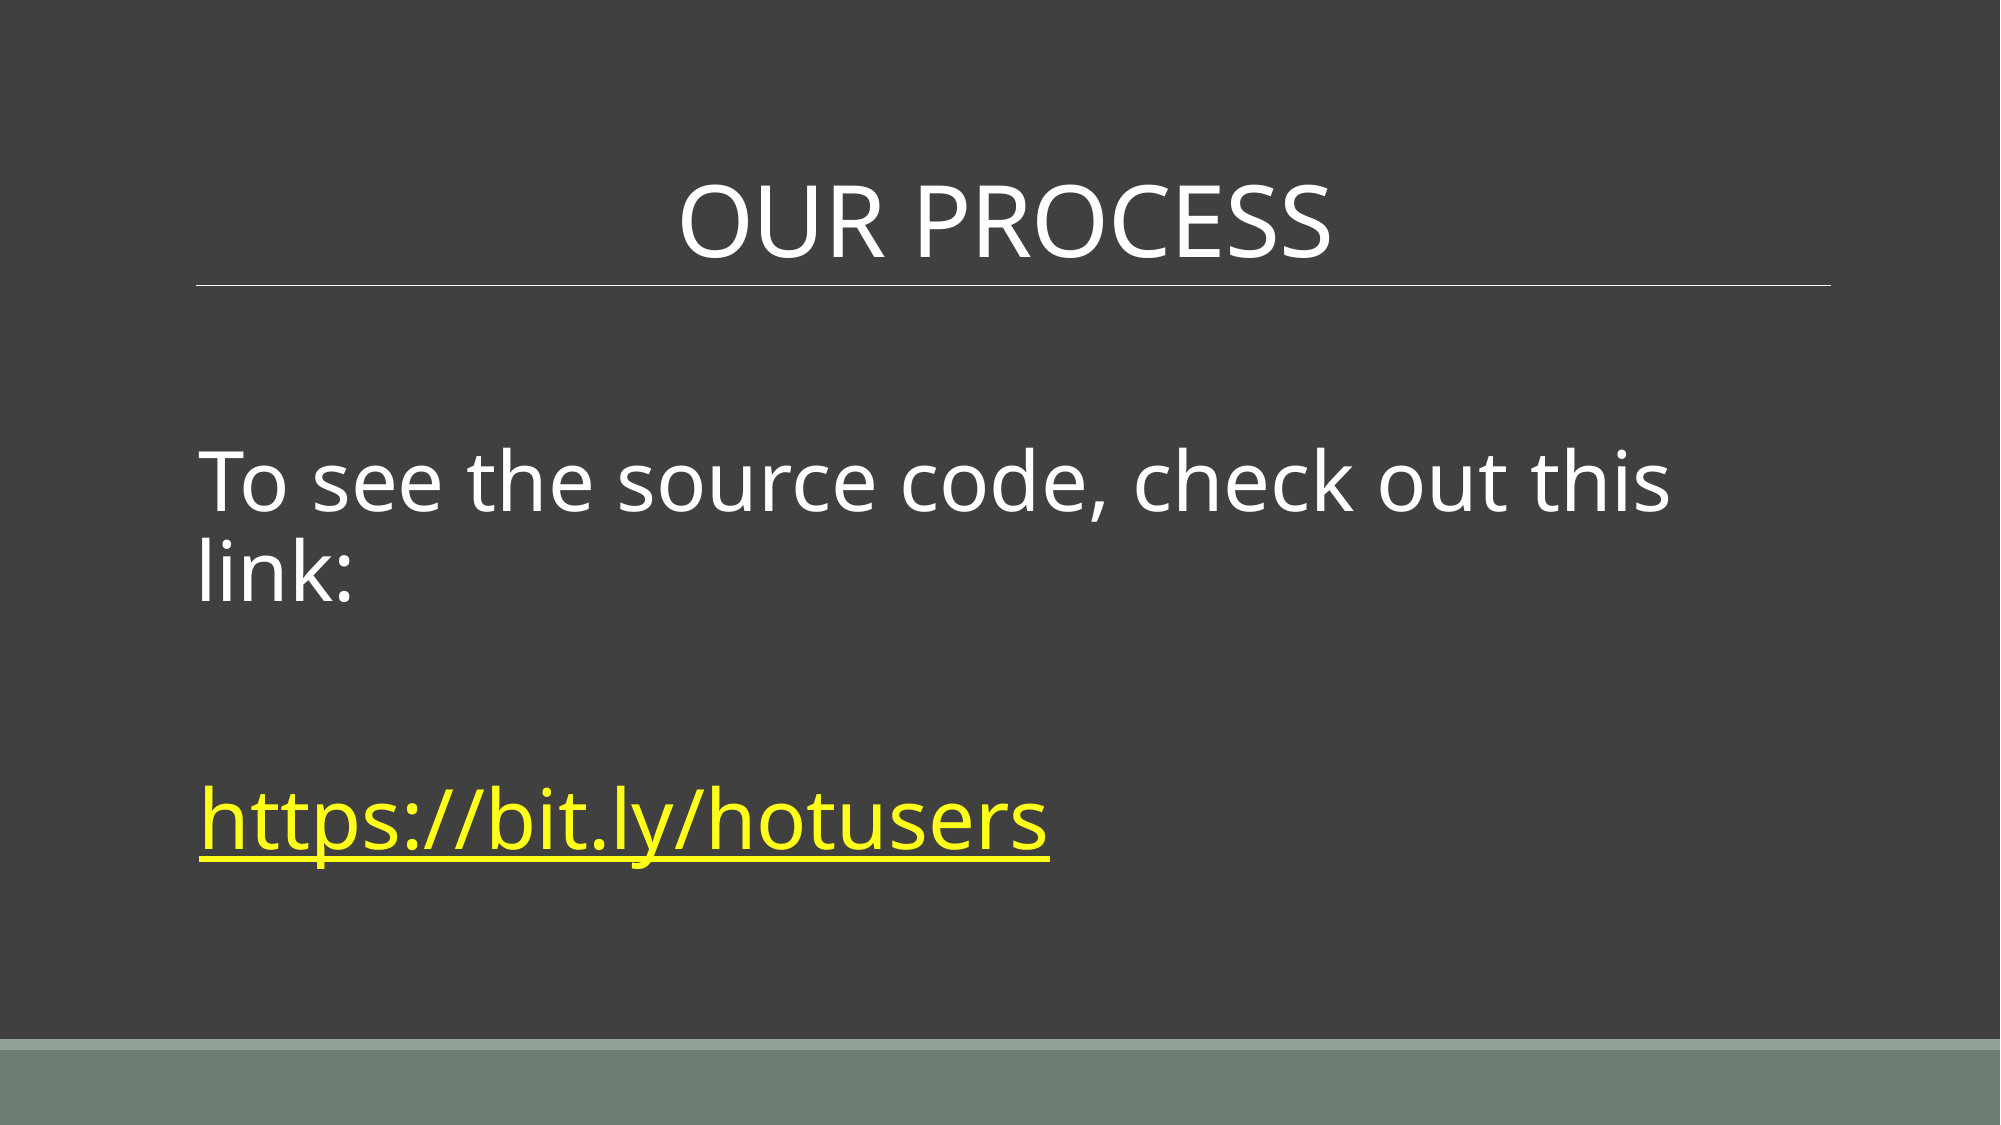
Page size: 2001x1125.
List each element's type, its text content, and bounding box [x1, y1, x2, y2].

list To see the source code, check out this link: https://bit.ly/hotusers [180, 302, 1830, 963]
title OUR PROCESS [180, 47, 1830, 285]
